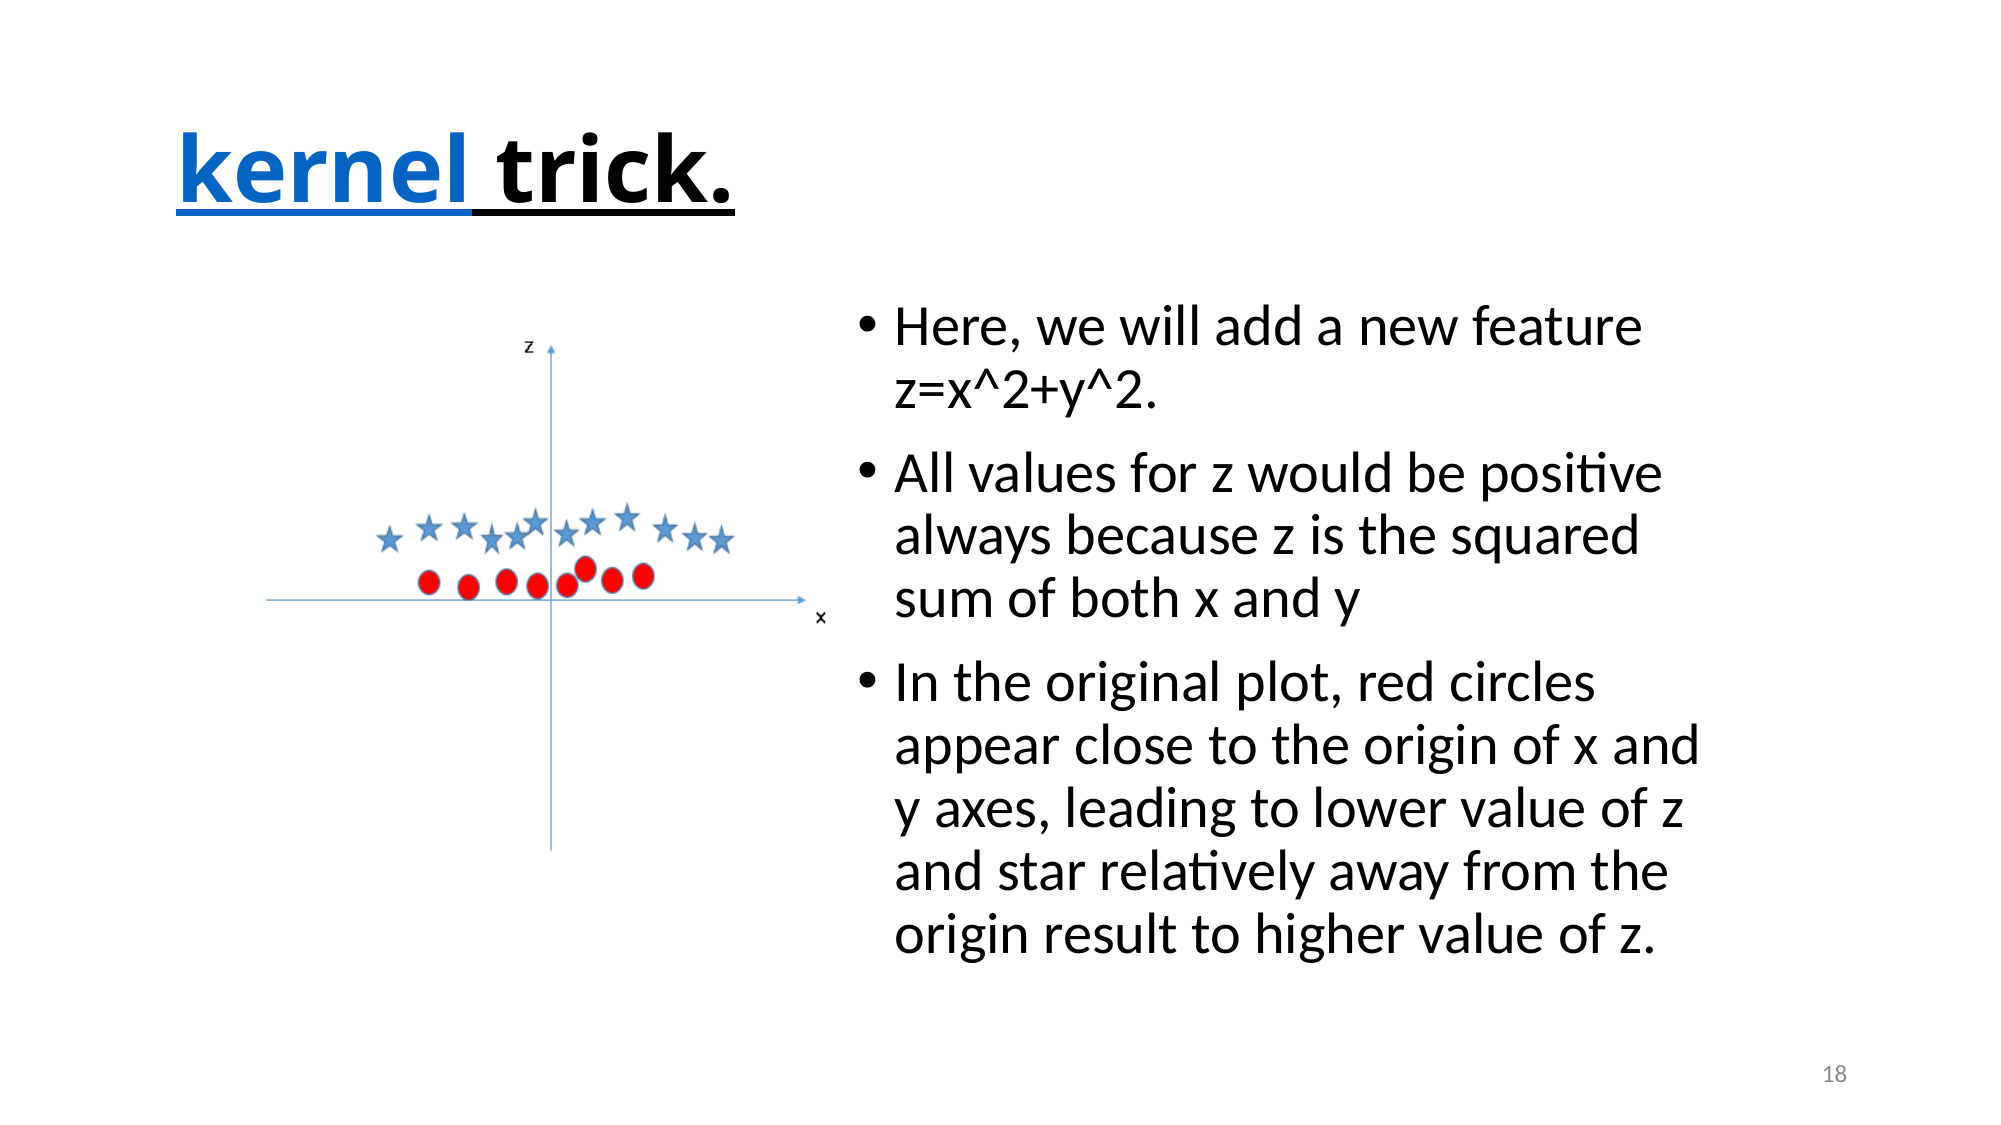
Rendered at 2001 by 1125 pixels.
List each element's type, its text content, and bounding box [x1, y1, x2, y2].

picture [224, 336, 838, 859]
list Here, we will add a new feature z=x^2+y^2. All values for z would be positive always because z is the squared sum of both x and y In the original plot, red circles appear close to the origin of x and y axes, leading to lower value of z and star relatively away from the origin result to higher value of z. [842, 287, 1743, 1030]
title kernel trick. [137, 59, 1863, 278]
slide_number 18 [1412, 1042, 1863, 1103]
